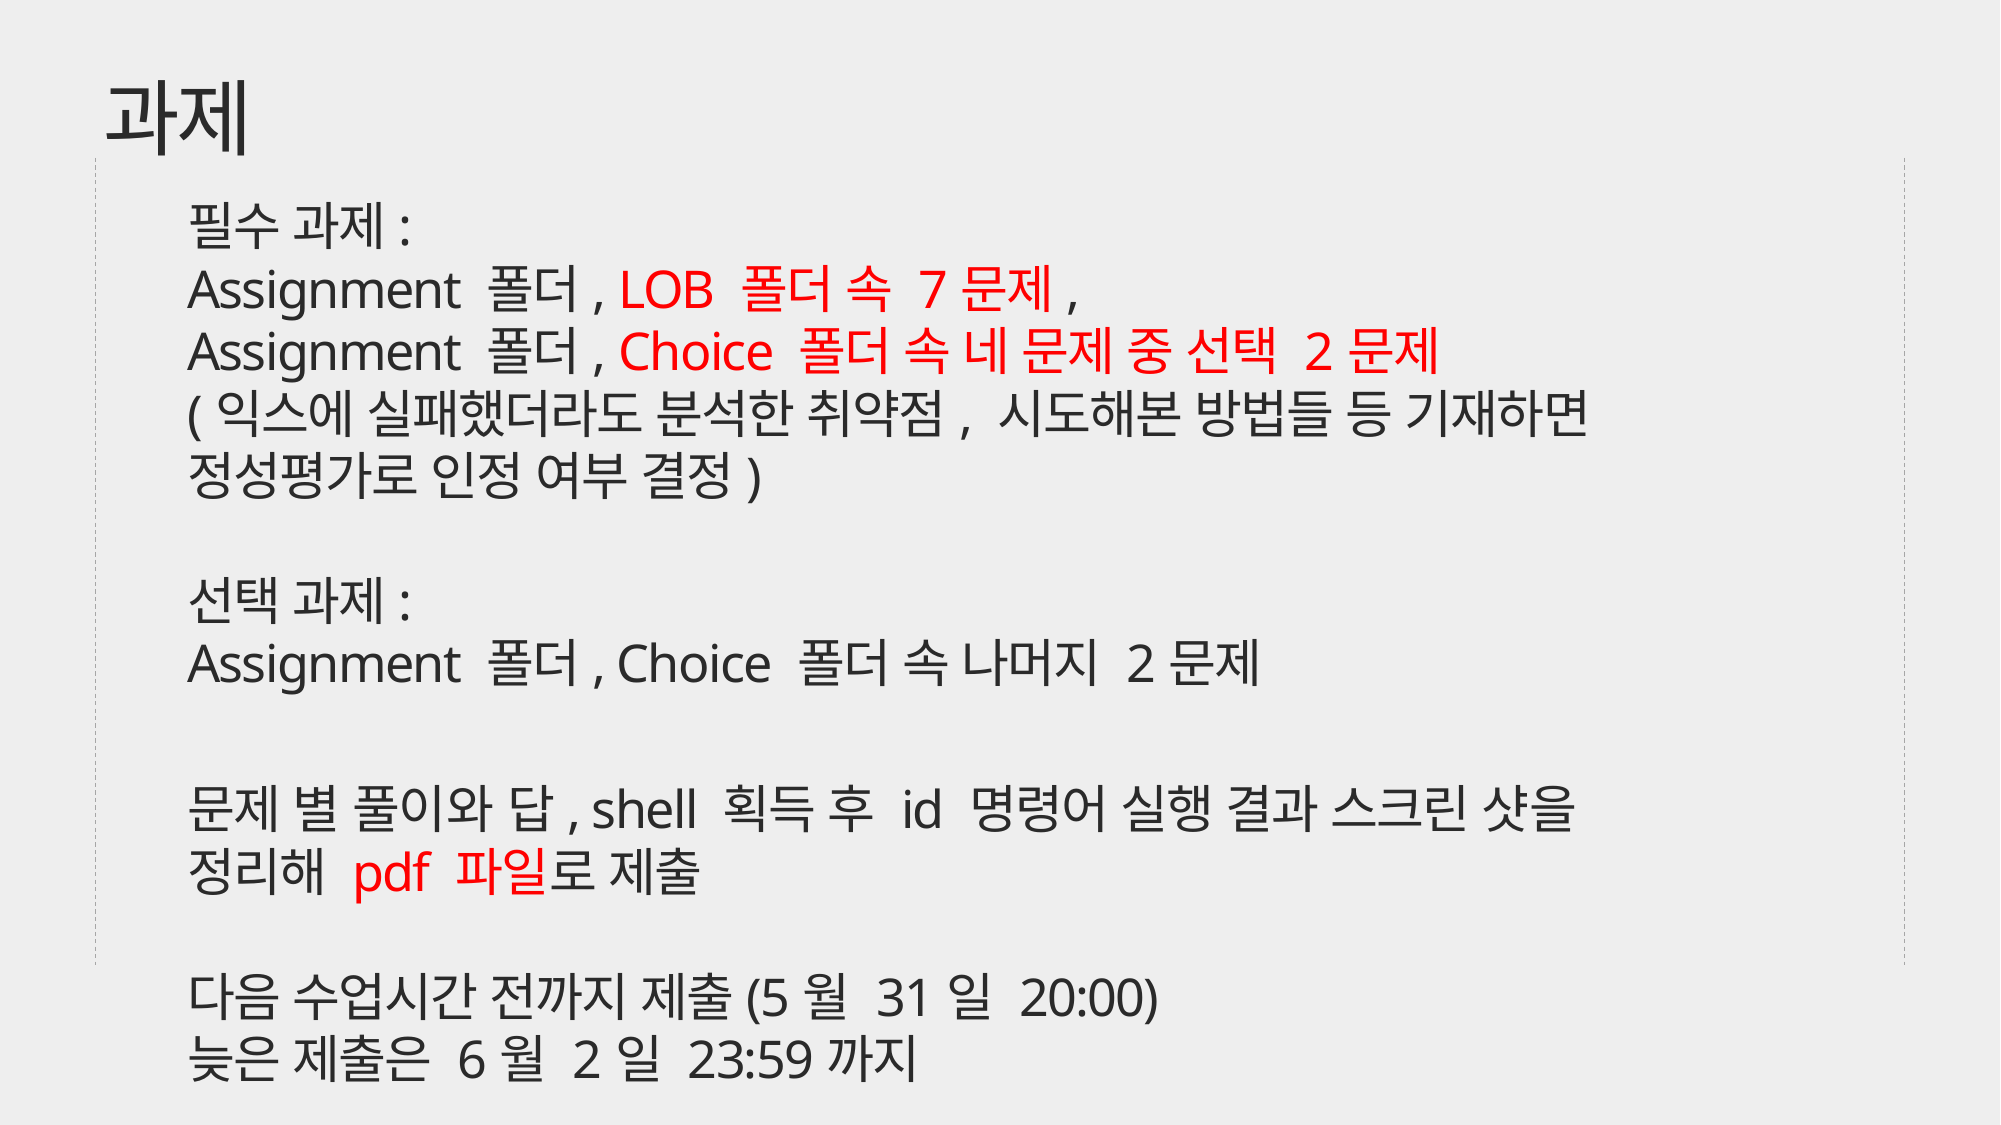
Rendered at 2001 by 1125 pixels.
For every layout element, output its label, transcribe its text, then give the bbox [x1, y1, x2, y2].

text_box 필수 과제: Assignment 폴더, LOB 폴더 속 7문제, Assignment 폴더, Choice 폴더 속 네 문제 중 선택 2문제 (익스에 실패했더라도 분석한 취약점, 시도해본 방법들 등 기재하면 정성평가로 인정 여부 결정) 선택 과제: Assignment 폴더, Choice 폴더 속 나머지 2문제 [178, 190, 1661, 697]
text_box 과제 [94, 63, 262, 170]
text_box 문제 별 풀이와 답, shell 획득 후 id 명령어 실행 결과 스크린 샷을 정리해 pdf 파일로 제출 다음 수업시간 전까지 제출(5월 31일 20:00) 늦은 제출은 6월 2일 23:59까지 [178, 773, 1661, 1092]
